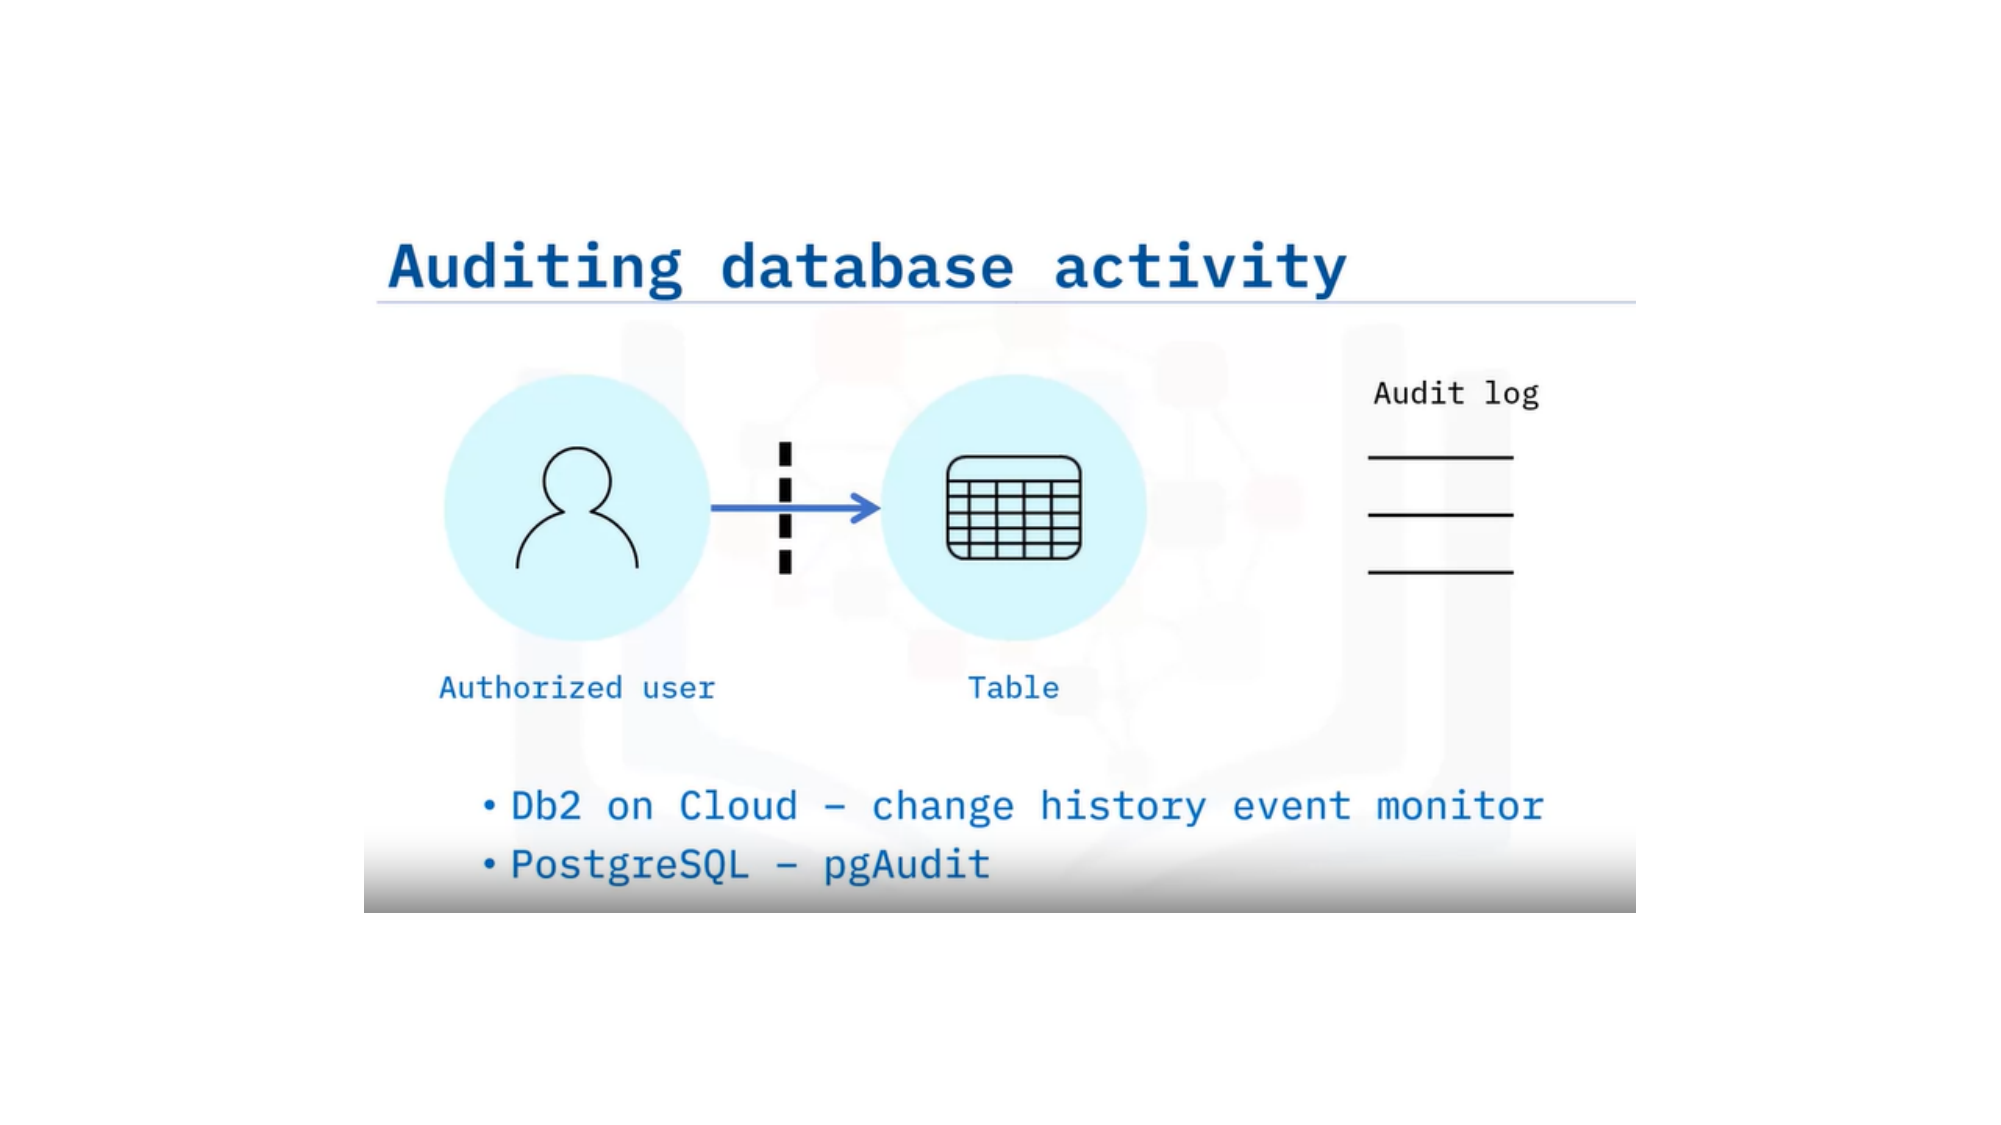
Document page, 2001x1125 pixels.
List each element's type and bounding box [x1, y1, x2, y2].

picture [364, 212, 1636, 913]
